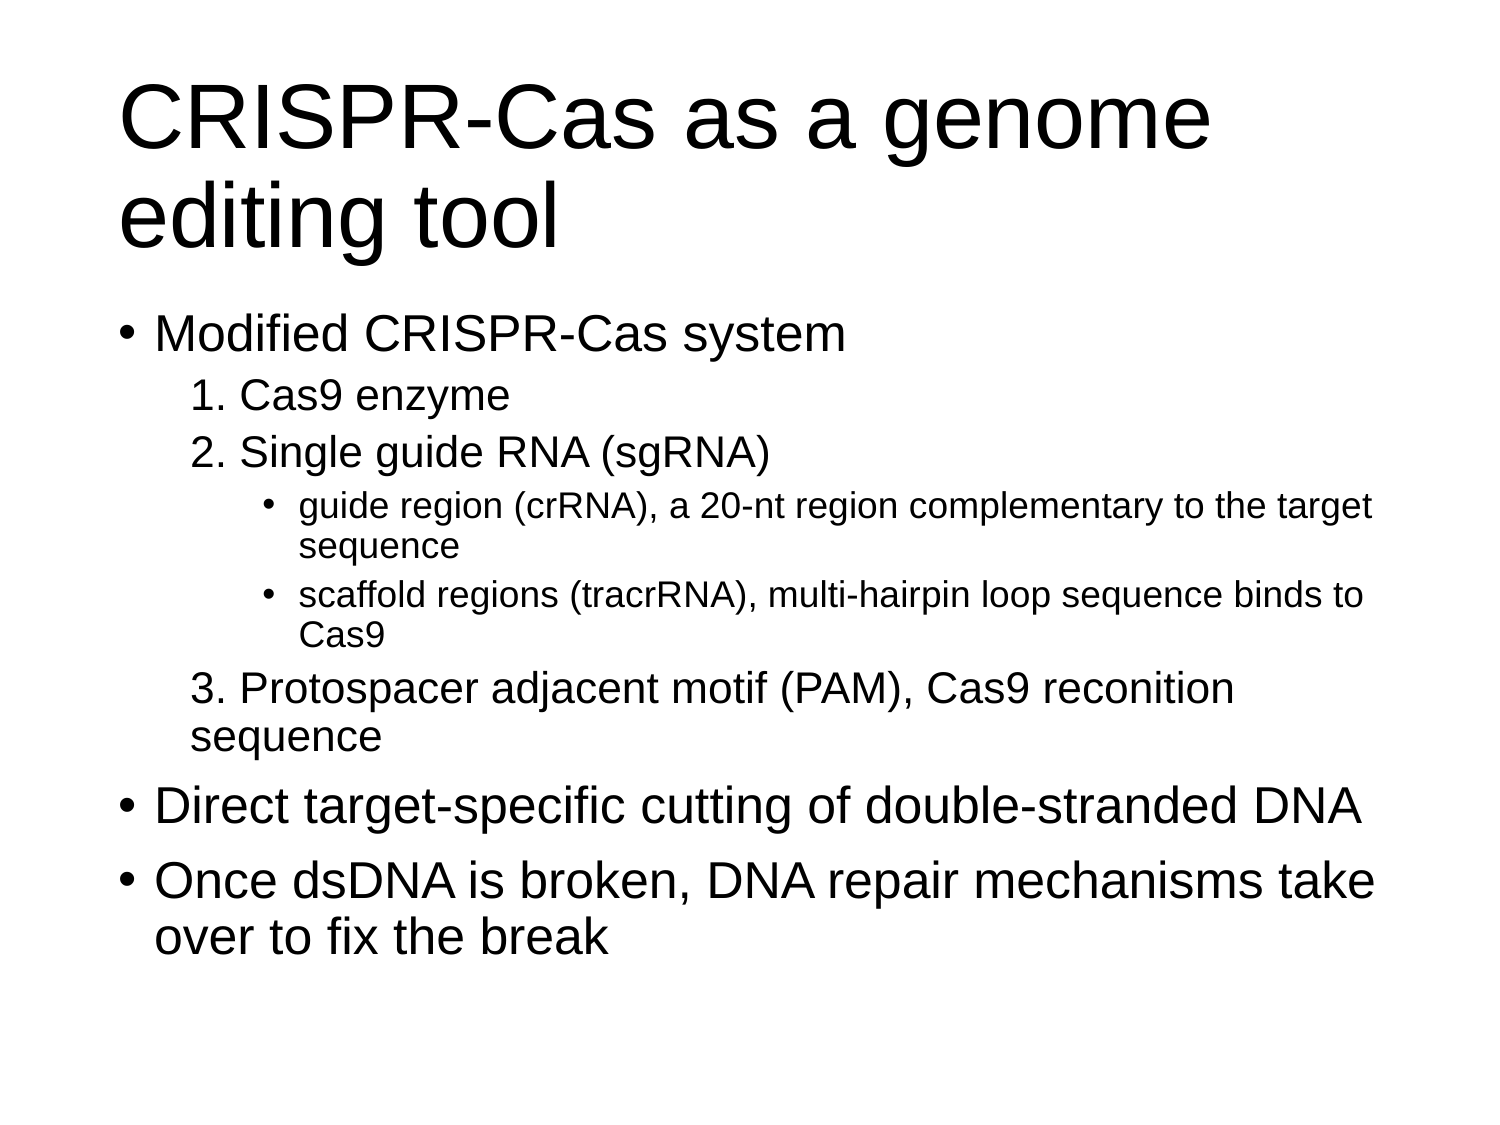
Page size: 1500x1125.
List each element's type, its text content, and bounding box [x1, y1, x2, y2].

title CRISPR-Cas as a genome editing tool [103, 59, 1397, 278]
list Modified CRISPR-Cas system 1. Cas9 enzyme 2. Single guide RNA (sgRNA) guide region (crRNA), a 20-nt region complementary to the target sequence scaffold regions (tracrRNA), multi-hairpin loop sequence binds to Cas9 3. Protospacer adjacent motif (PAM), Cas9 reconition sequence Direct target-specific cutting of double-stranded DNA Once dsDNA is broken, DNA repair mechanisms take over to fix the break [103, 299, 1397, 1014]
